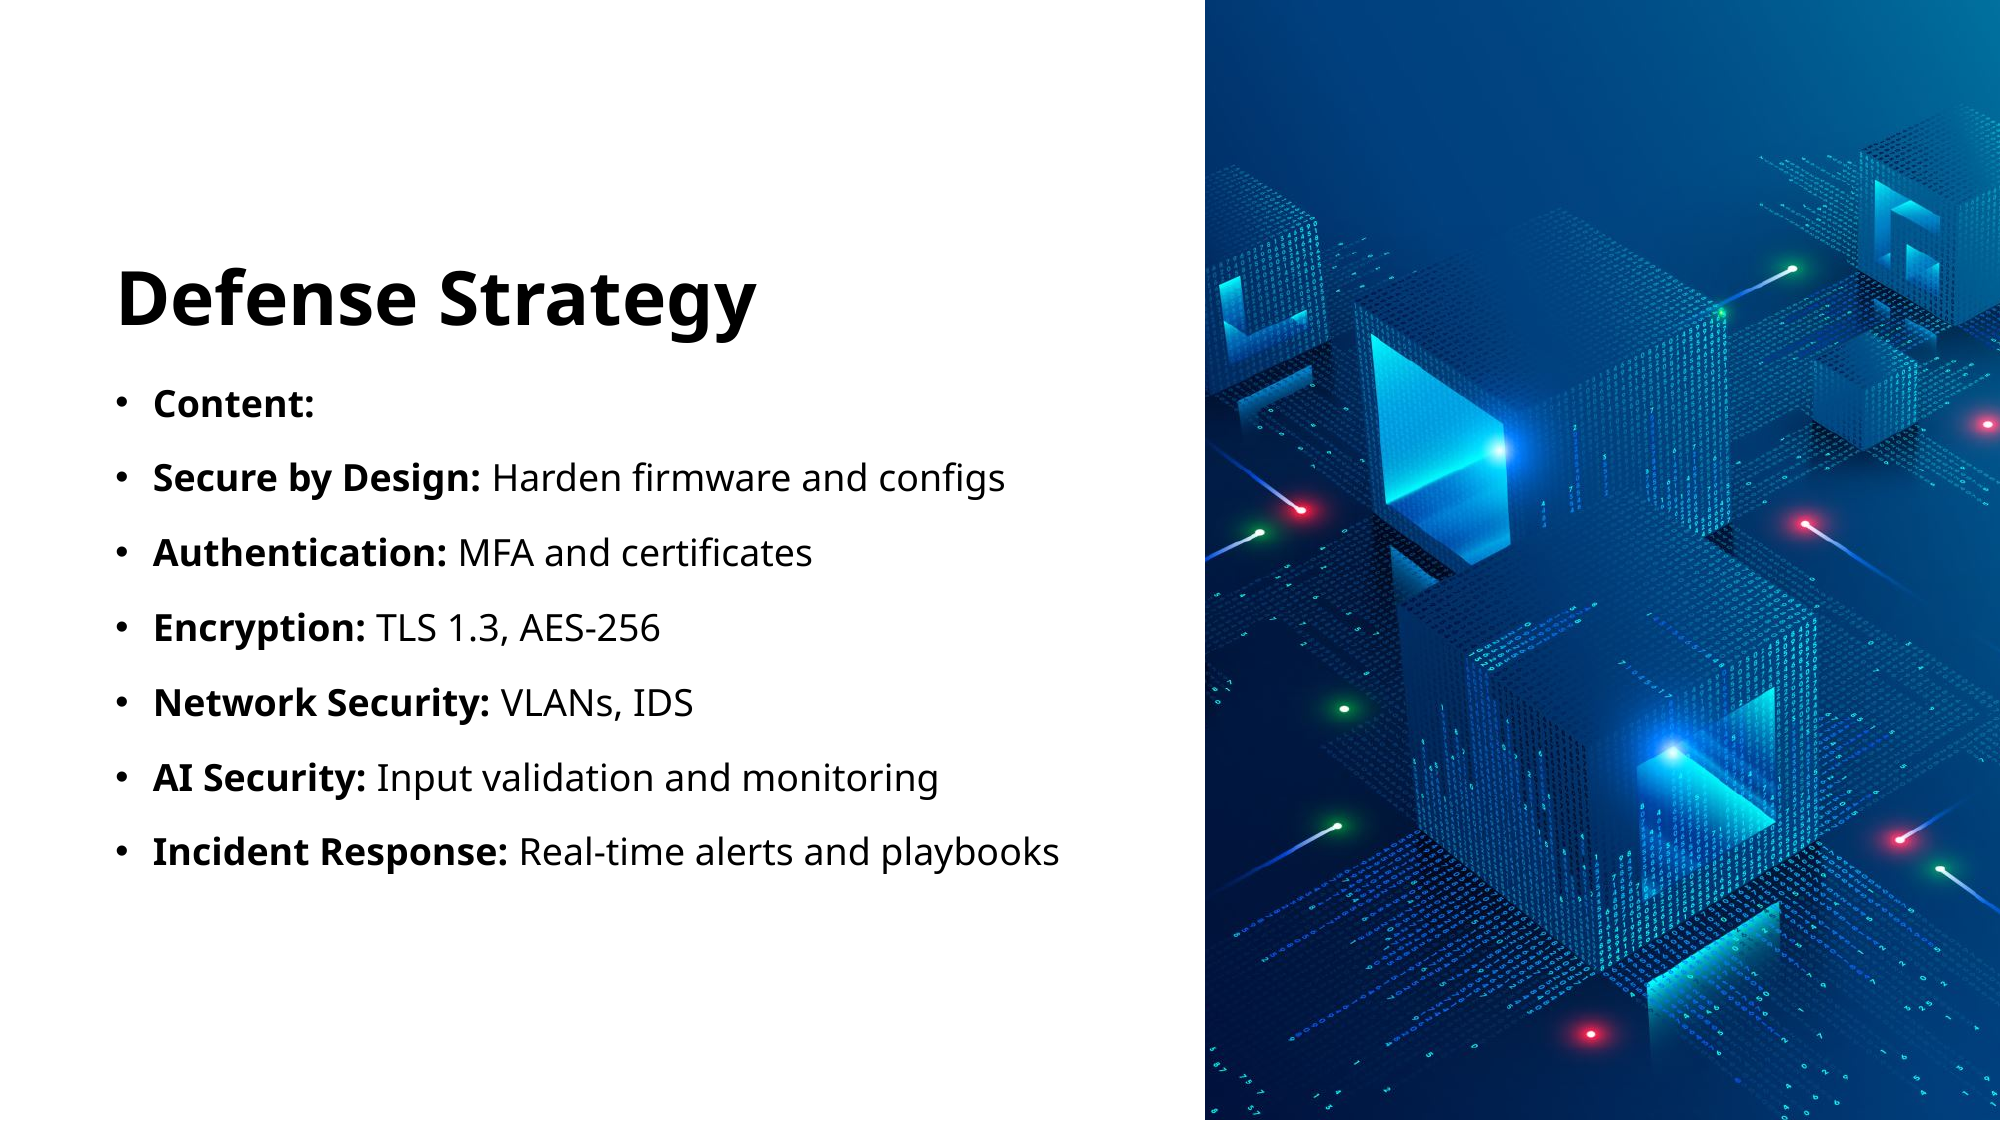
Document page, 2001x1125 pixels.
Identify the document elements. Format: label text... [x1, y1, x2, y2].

title Defense Strategy [100, 98, 1091, 350]
list Content: Secure by Design: Harden firmware and configs Authentication: MFA and certificates Encryption: TLS 1.3, AES-256 Network Security: VLANs, IDS AI Security: Input validation and monitoring Incident Response: Real-time alerts and playbooks [100, 363, 1091, 1035]
text_box [0, 0, 1204, 1125]
picture [1204, 0, 2000, 1125]
